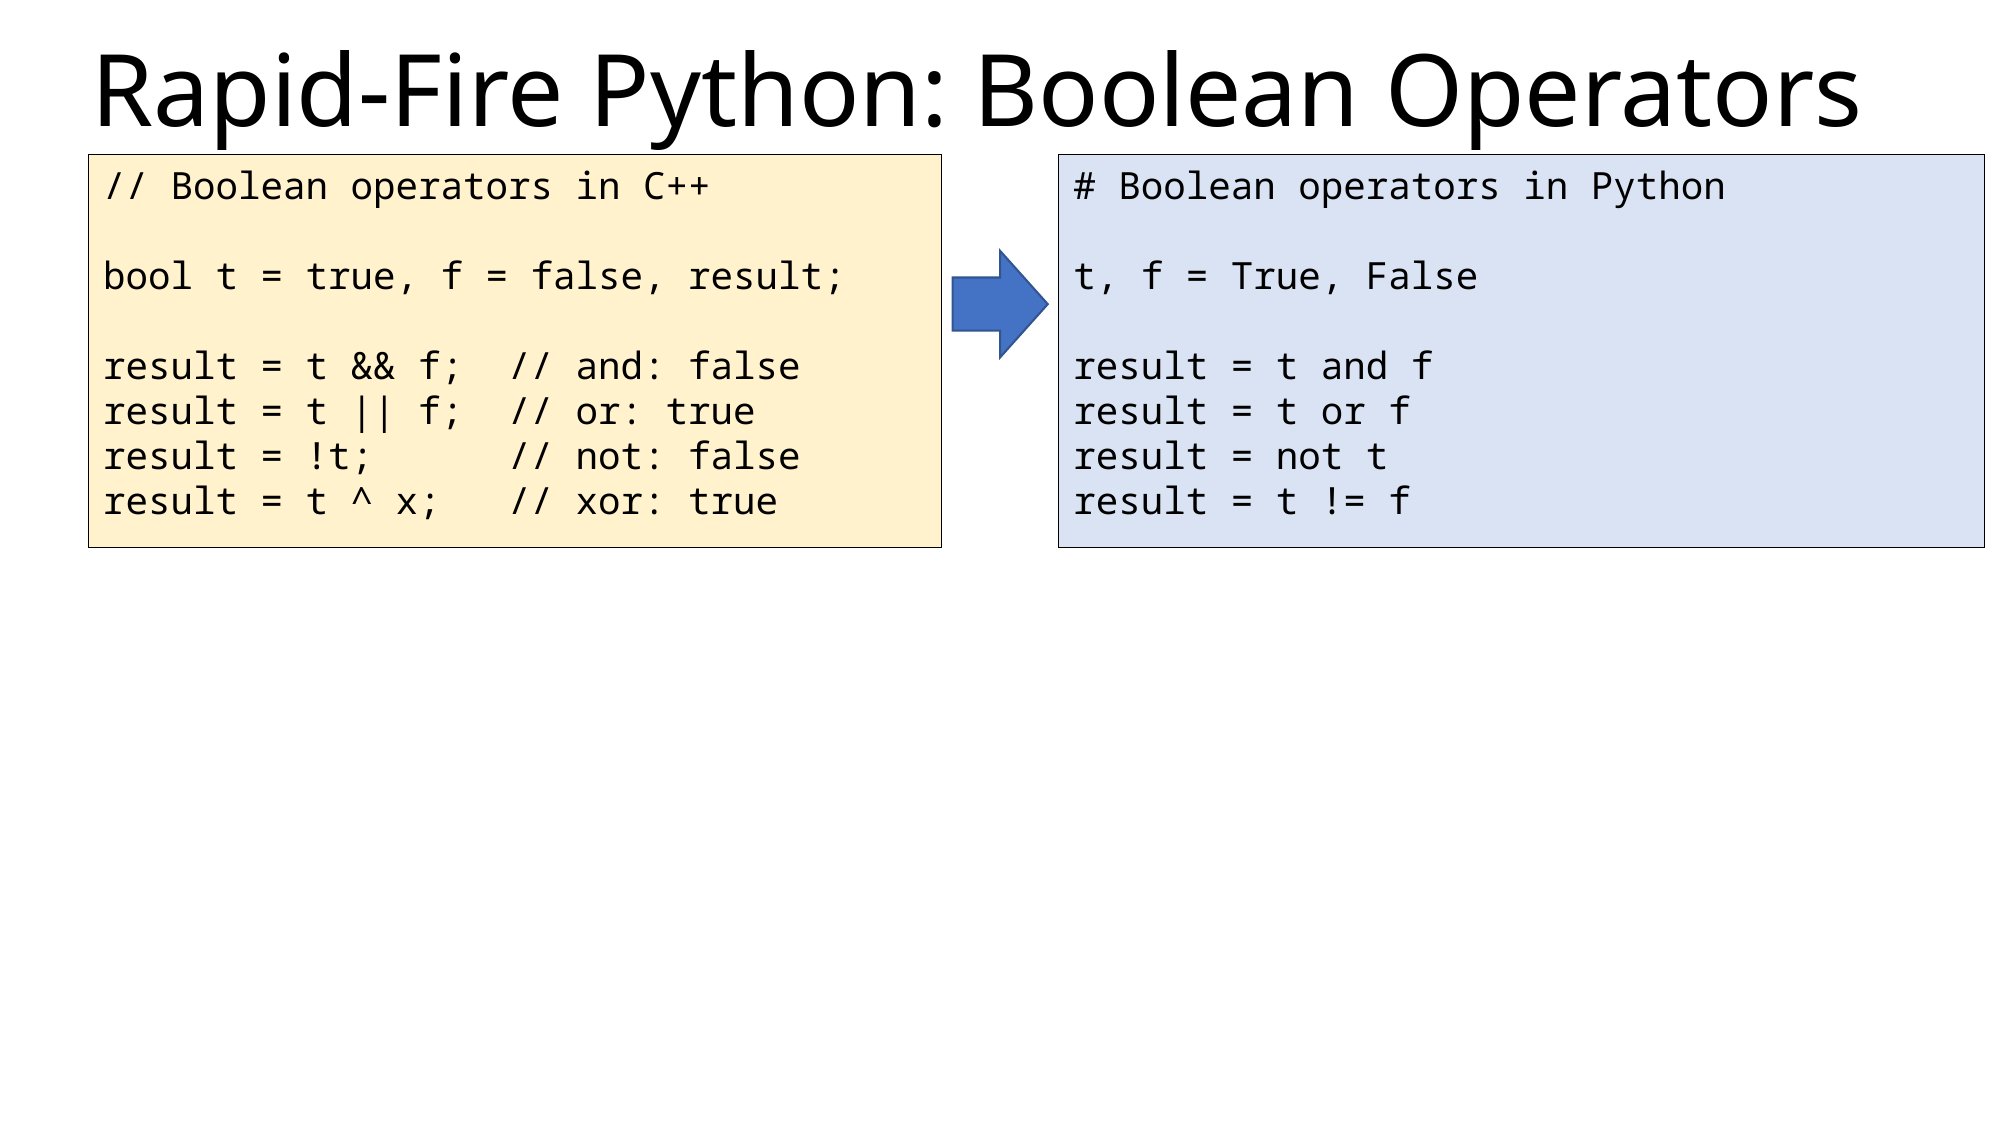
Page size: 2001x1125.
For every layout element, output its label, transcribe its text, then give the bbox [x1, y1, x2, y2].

text_box [951, 248, 1050, 361]
text_box Rapid-Fire Python: Boolean Operators [41, 18, 1914, 154]
text_box # Boolean operators in Python t, f = True, False result = t and f result = t or f result = not t result = t != f [1058, 154, 1985, 548]
text_box // Boolean operators in C++ bool t = true, f = false, result; result = t && f; // and: false result = t || f; // or: true result = !t; // not: false result = t ^ x; // xor: true [88, 154, 942, 548]
